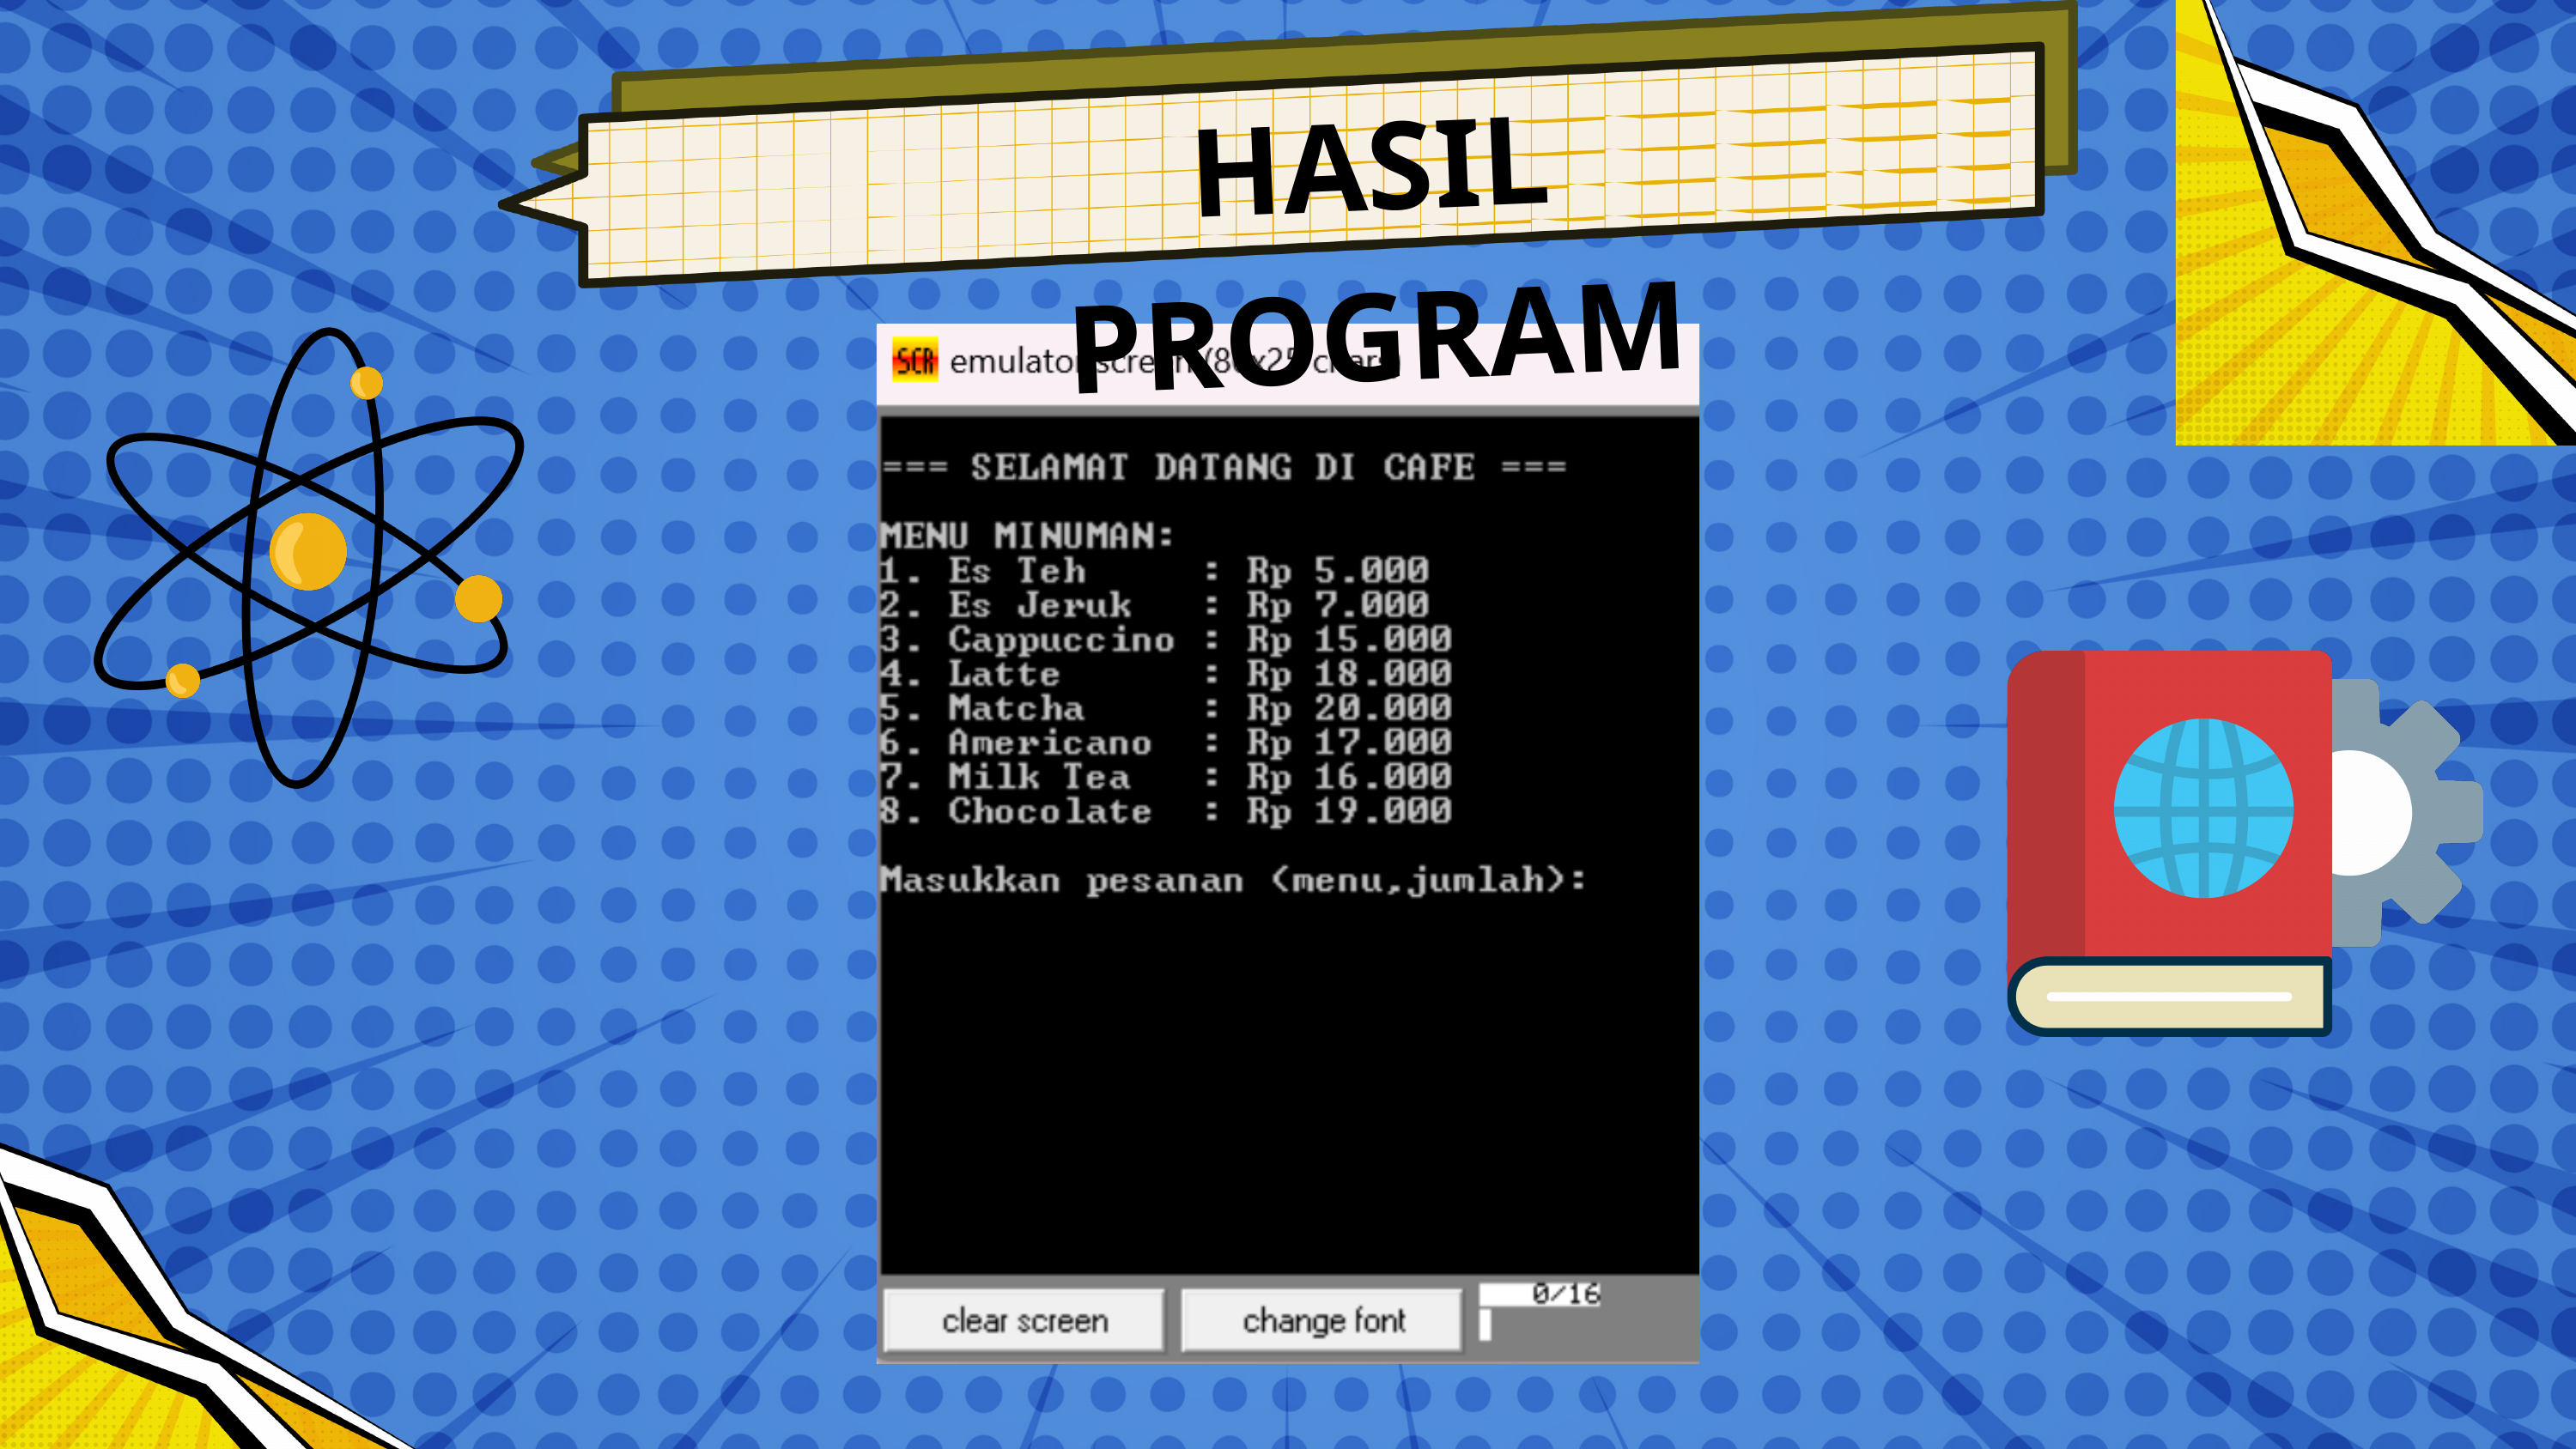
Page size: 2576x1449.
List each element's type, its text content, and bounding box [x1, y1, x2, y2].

text_box [76, 324, 542, 792]
text_box [876, 324, 1700, 1364]
text_box HASIL PROGRAM [874, 42, 1871, 427]
text_box [497, 0, 2078, 288]
text_box [0, 998, 542, 1449]
text_box [0, 0, 2576, 1449]
text_box [2007, 651, 2483, 1037]
text_box [2175, 0, 2576, 446]
